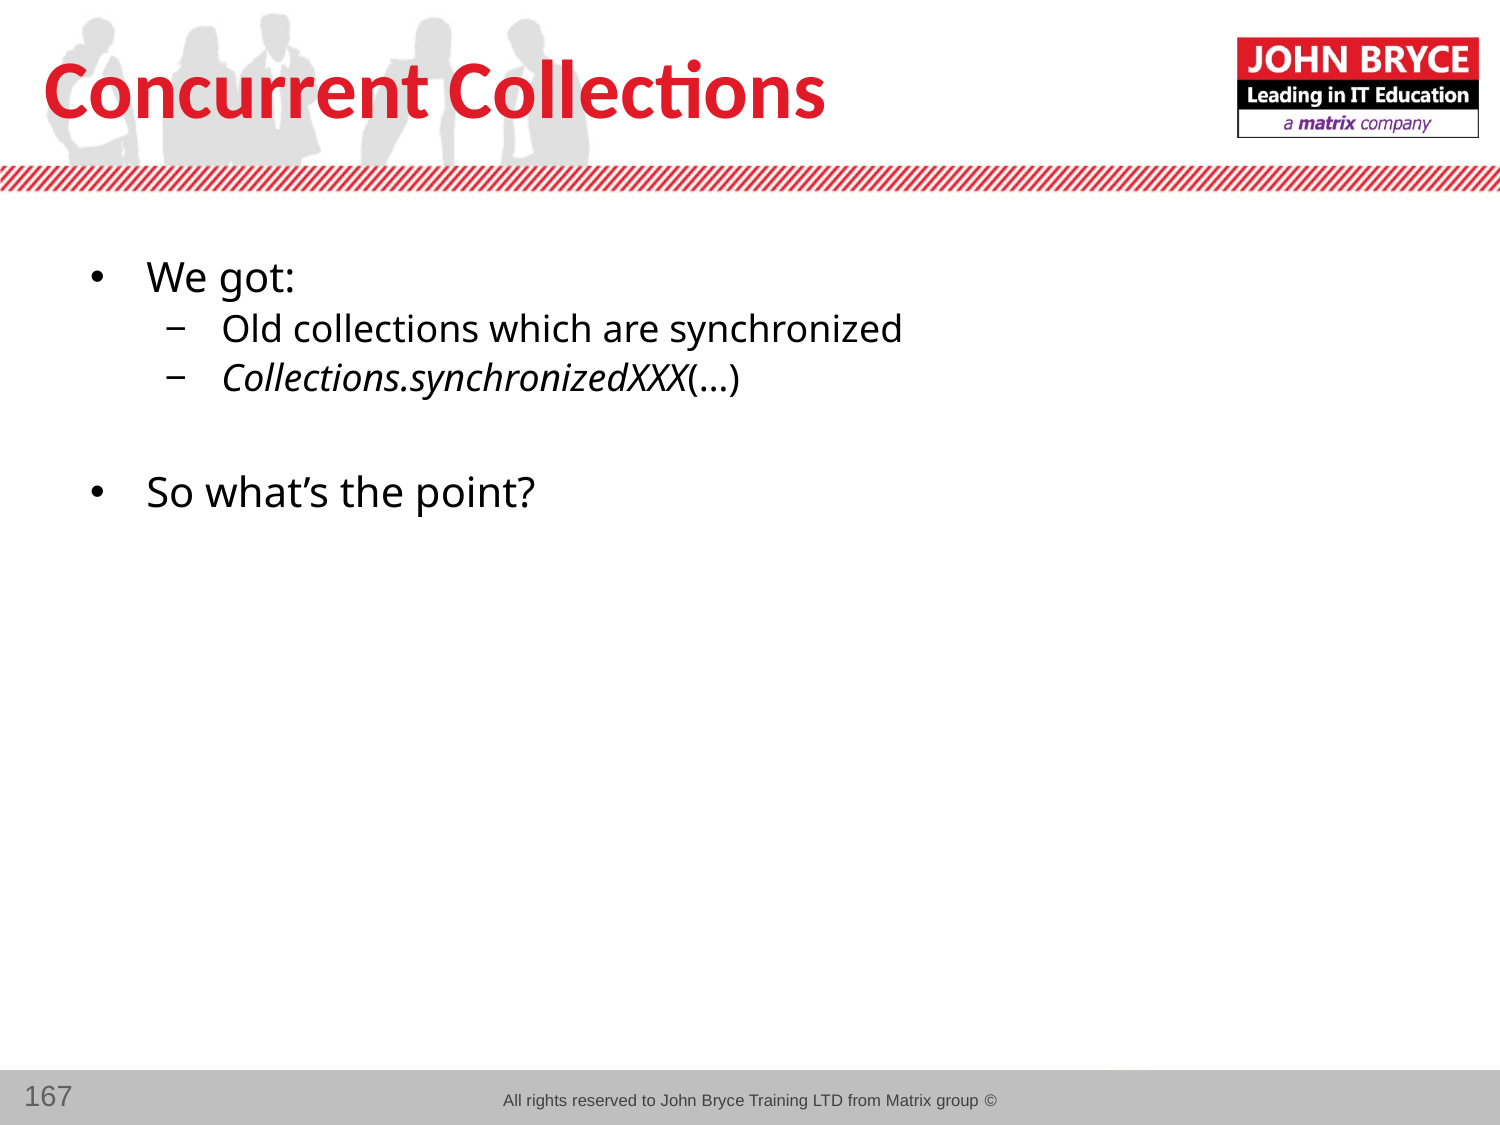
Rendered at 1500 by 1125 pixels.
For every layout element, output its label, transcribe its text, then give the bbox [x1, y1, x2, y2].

list We got: Old collections which are synchronized Collections.synchronizedXXX(…) So what’s the point? [75, 243, 1425, 1047]
picture [0, 0, 1500, 1070]
title Concurrent Collections [29, 21, 1235, 150]
